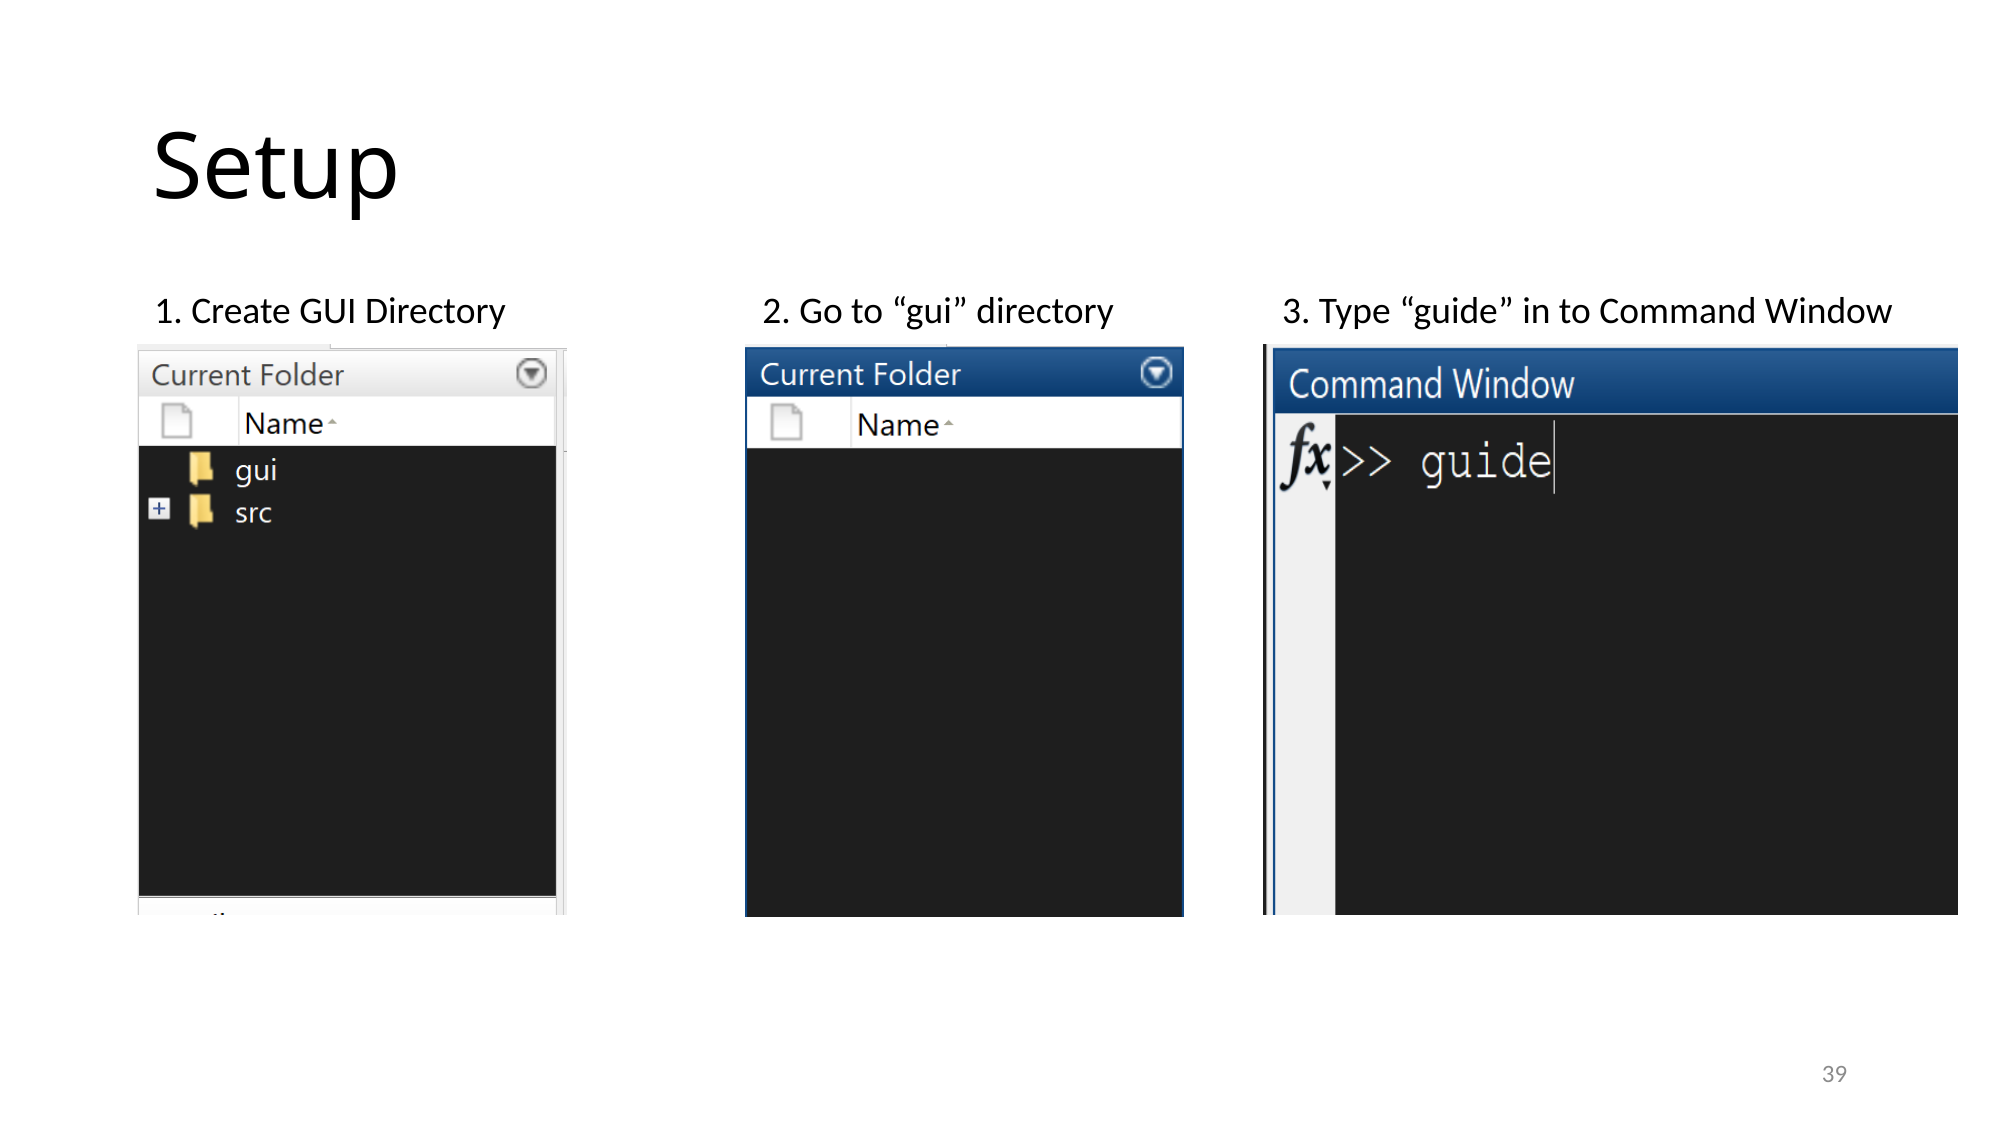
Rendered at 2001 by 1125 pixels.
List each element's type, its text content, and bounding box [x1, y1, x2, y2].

text_box 3. Type “guide” in to Command Window [1267, 279, 1909, 339]
text_box 2. Go to “gui” directory [747, 279, 1130, 339]
picture [1263, 344, 1959, 915]
picture [137, 344, 567, 915]
slide_number 39 [1412, 1042, 1863, 1103]
picture [745, 344, 1184, 917]
text_box 1. Create GUI Directory [139, 279, 521, 339]
title Setup [137, 59, 1863, 278]
